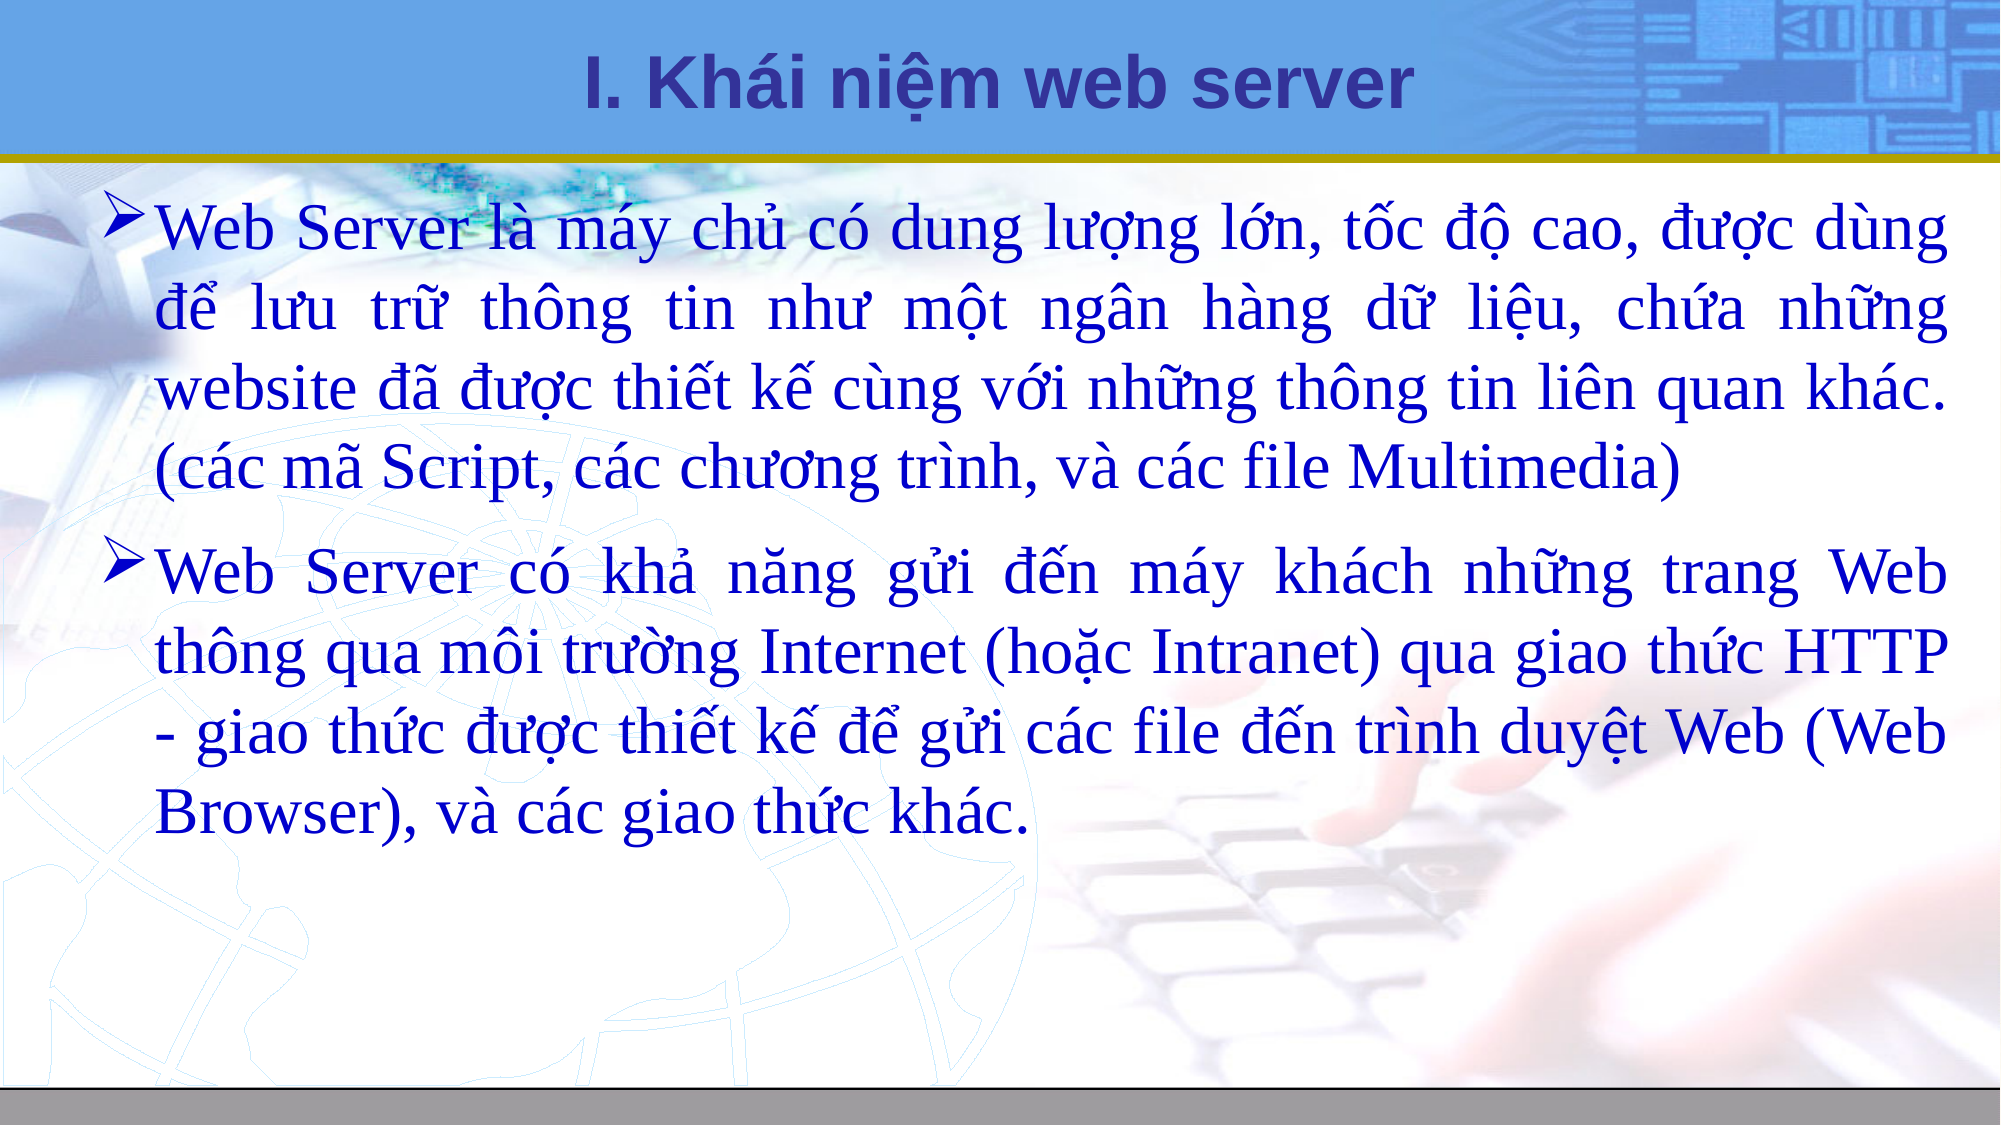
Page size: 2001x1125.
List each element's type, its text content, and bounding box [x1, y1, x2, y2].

picture [0, 0, 2001, 1125]
list Web Server là máy chủ có dung lượng lớn, tốc độ cao, được dùng để lưu trữ thông tin như một ngân hàng dữ liệu, chứa những website đã được thiết kế cùng với những thông tin liên quan khác. (các mã Script, các chương trình, và các file Multimedia) Web Server có khả năng gửi đến máy khách những trang Web thông qua môi trường Internet (hoặc Intranet) qua giao thức HTTP - giao thức được thiết kế để gửi các file đến trình duyệt Web (Web Browser), và các giao thức khác. [83, 174, 1967, 1075]
title I. Khái niệm web server [0, 9, 2000, 148]
